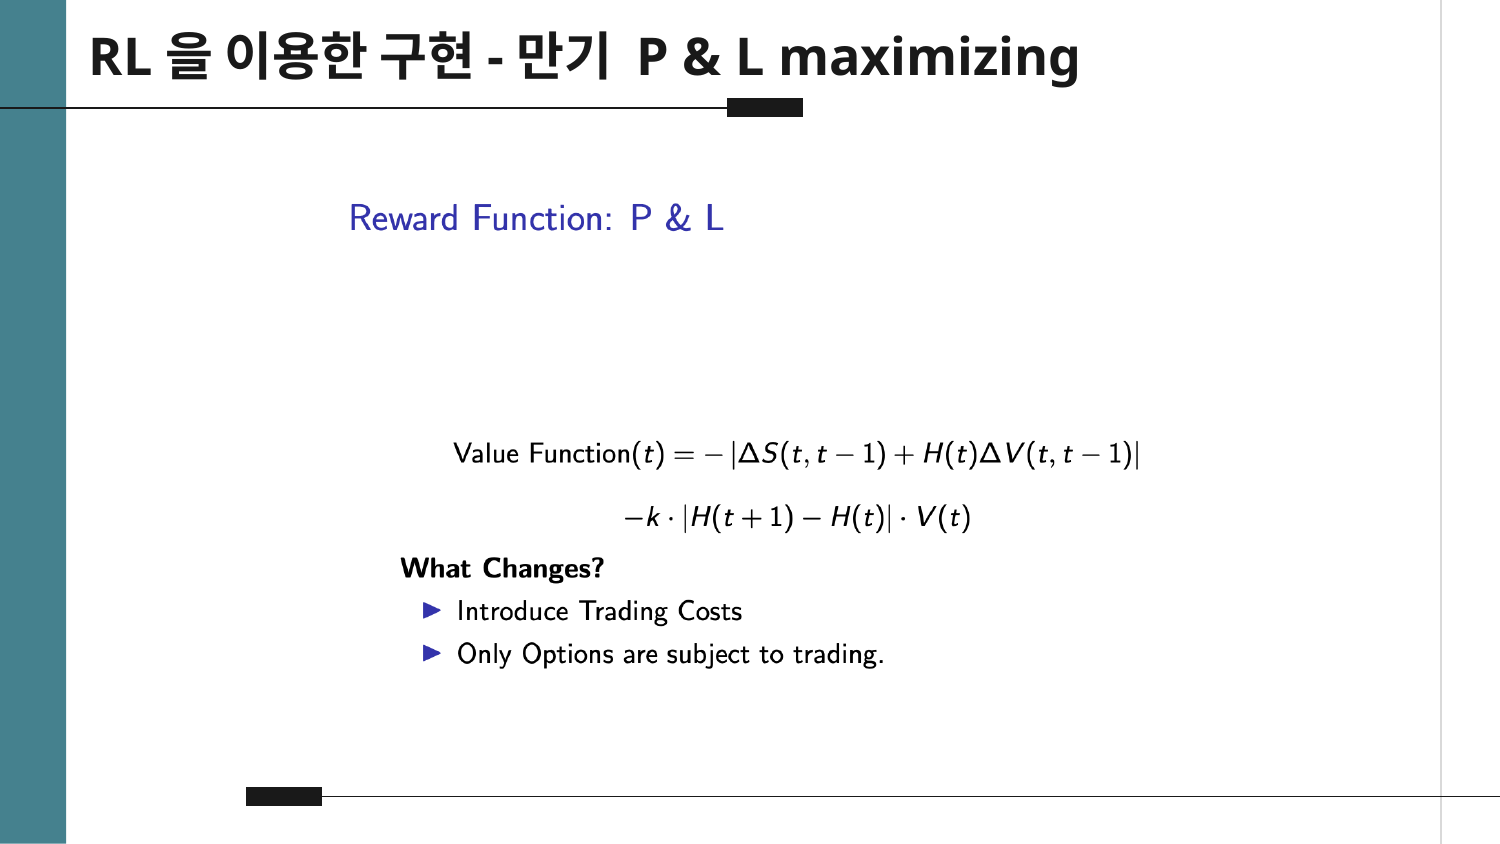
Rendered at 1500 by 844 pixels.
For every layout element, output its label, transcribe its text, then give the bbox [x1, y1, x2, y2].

title RL을 이용한 구현-만기 P & L maximizing [73, 8, 1251, 92]
picture [337, 189, 1163, 705]
